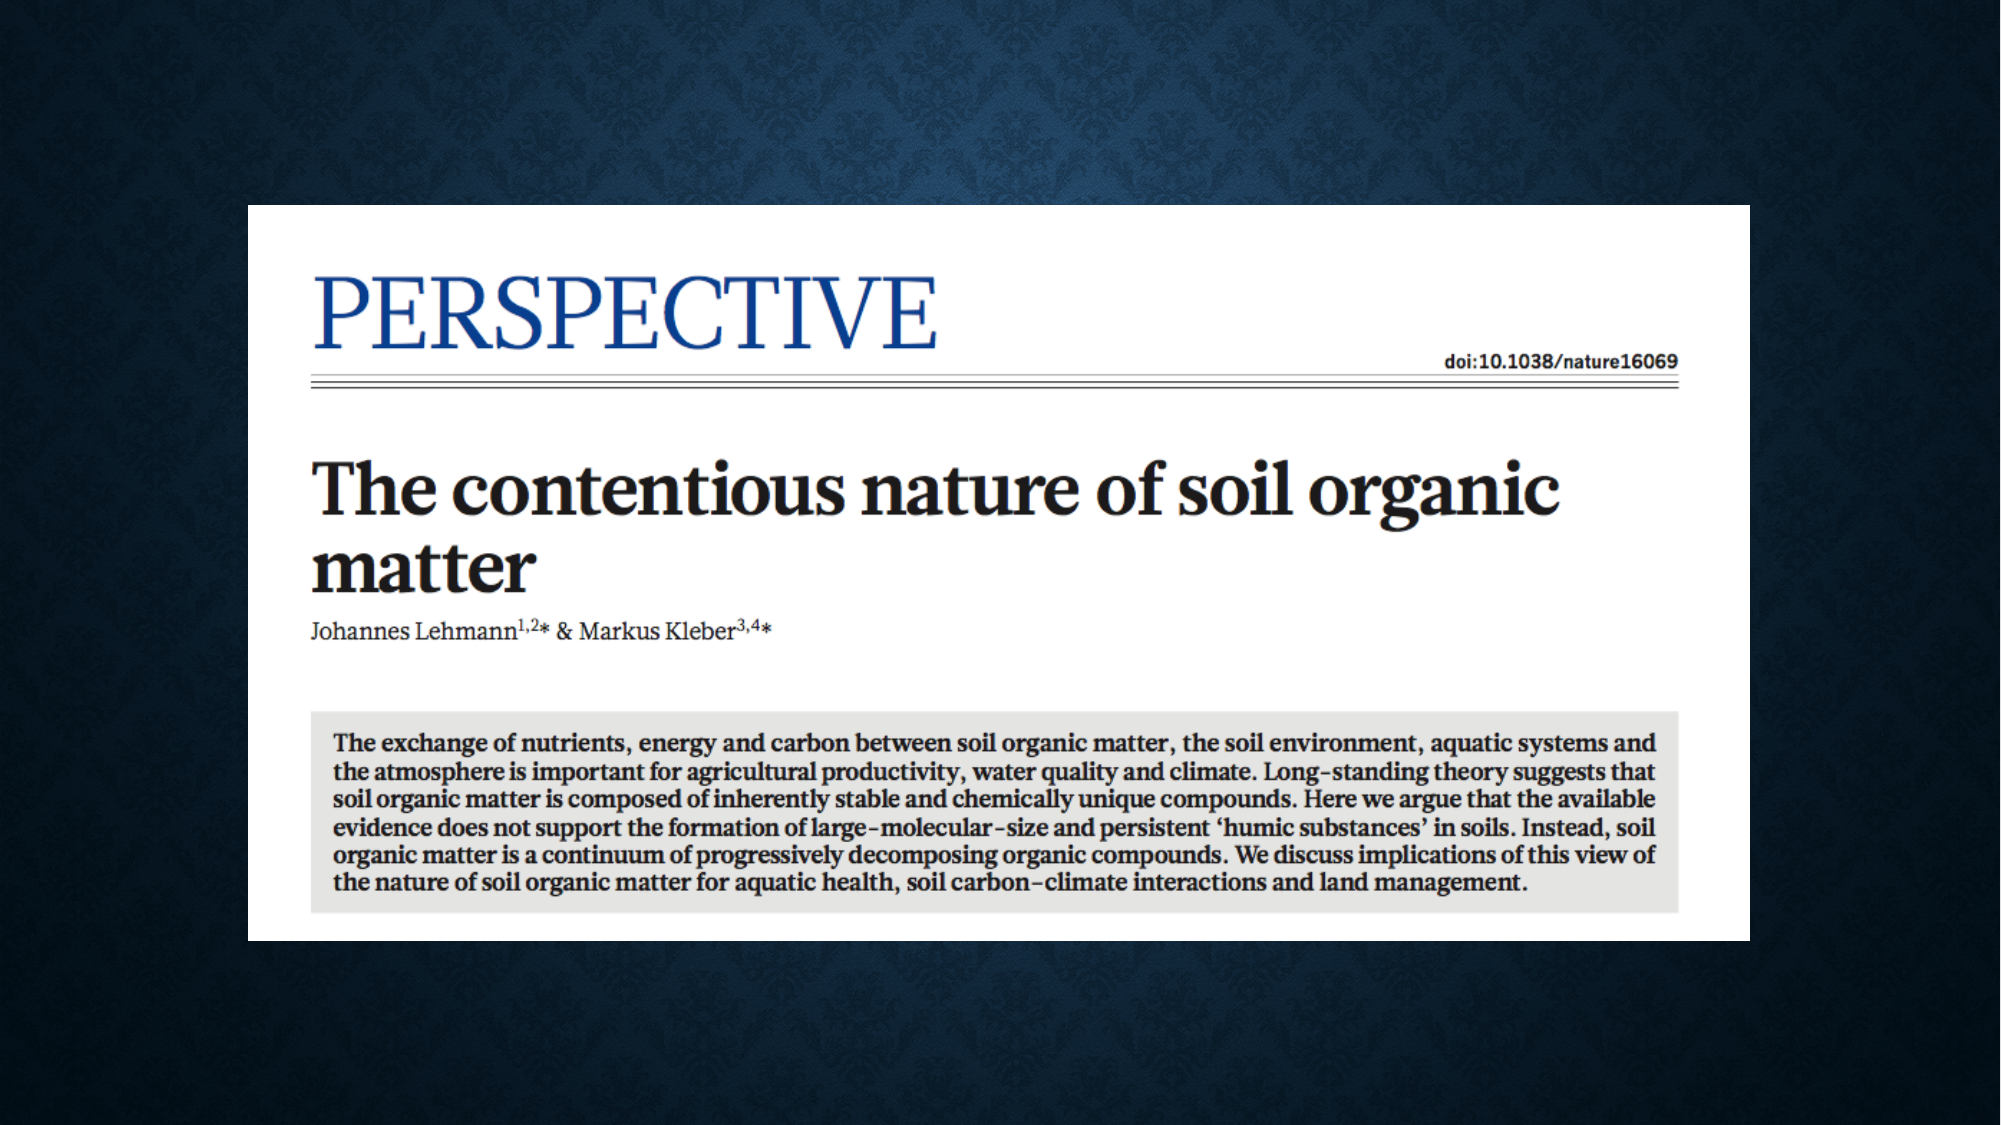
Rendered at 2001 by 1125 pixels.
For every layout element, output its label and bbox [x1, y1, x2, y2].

list [247, 165, 1751, 982]
